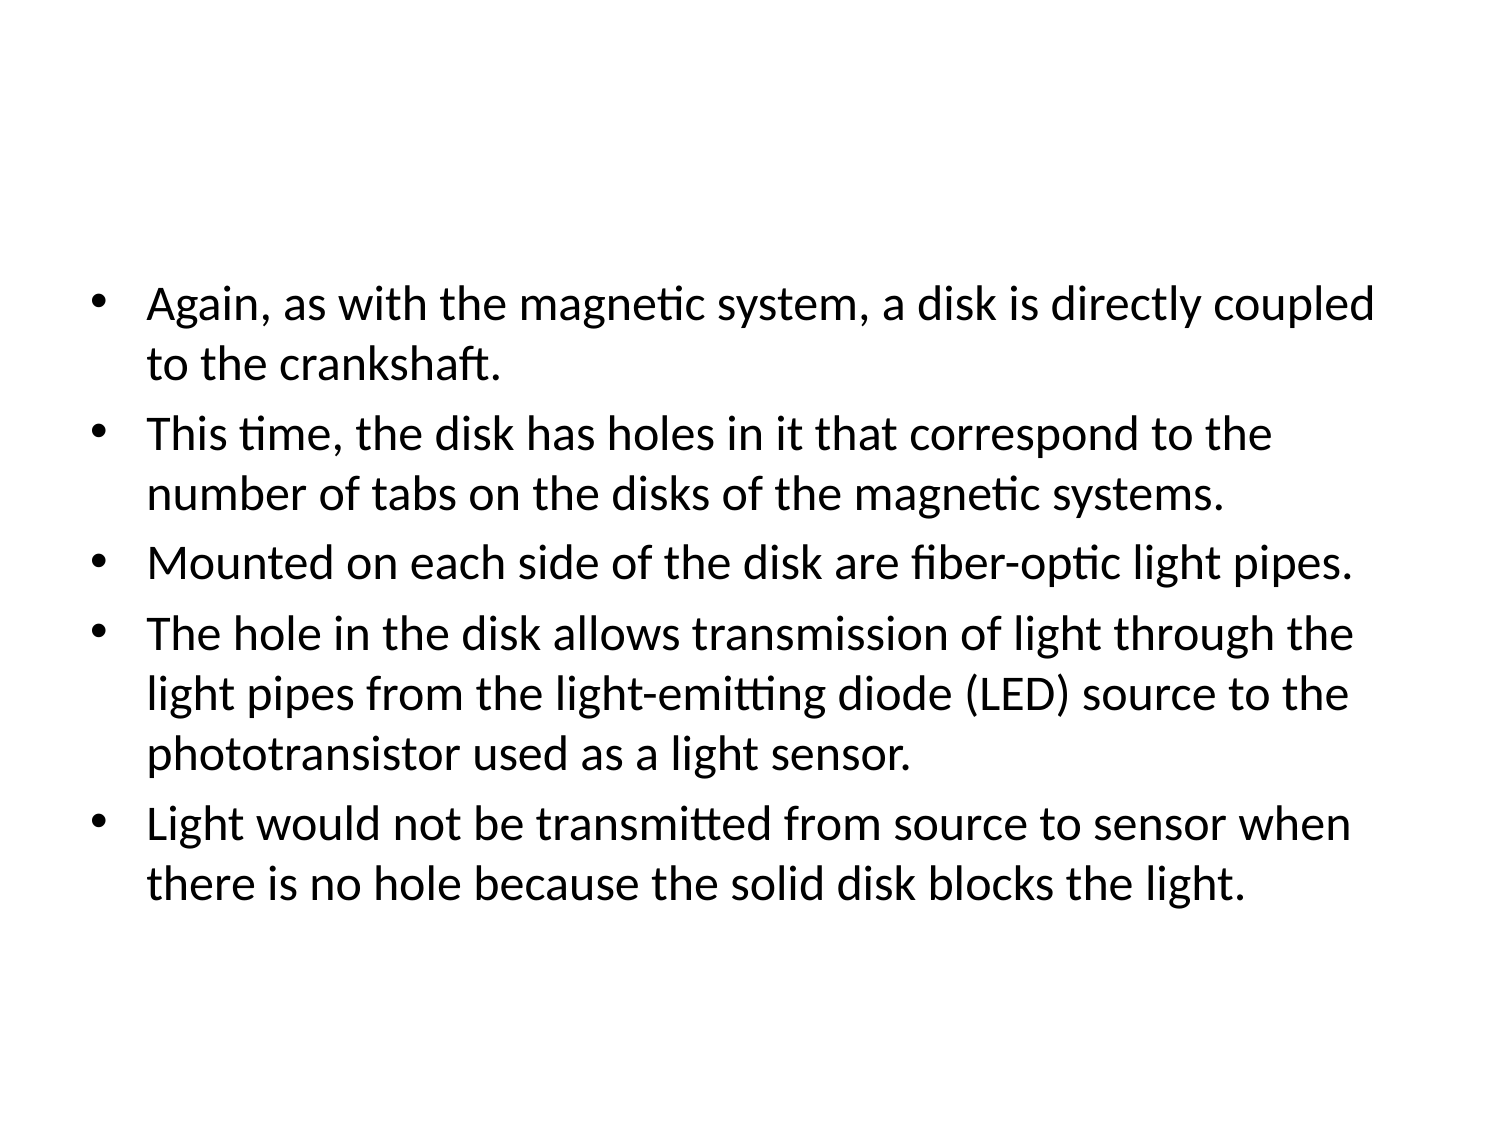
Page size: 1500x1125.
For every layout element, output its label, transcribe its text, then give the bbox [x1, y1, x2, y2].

list Again, as with the magnetic system, a disk is directly coupled to the crankshaft. This time, the disk has holes in it that correspond to the number of tabs on the disks of the magnetic systems. Mounted on each side of the disk are fiber-optic light pipes. The hole in the disk allows transmission of light through the light pipes from the light-emitting diode (LED) source to the phototransistor used as a light sensor. Light would not be transmitted from source to sensor when there is no hole because the solid disk blocks the light. [75, 262, 1425, 1005]
